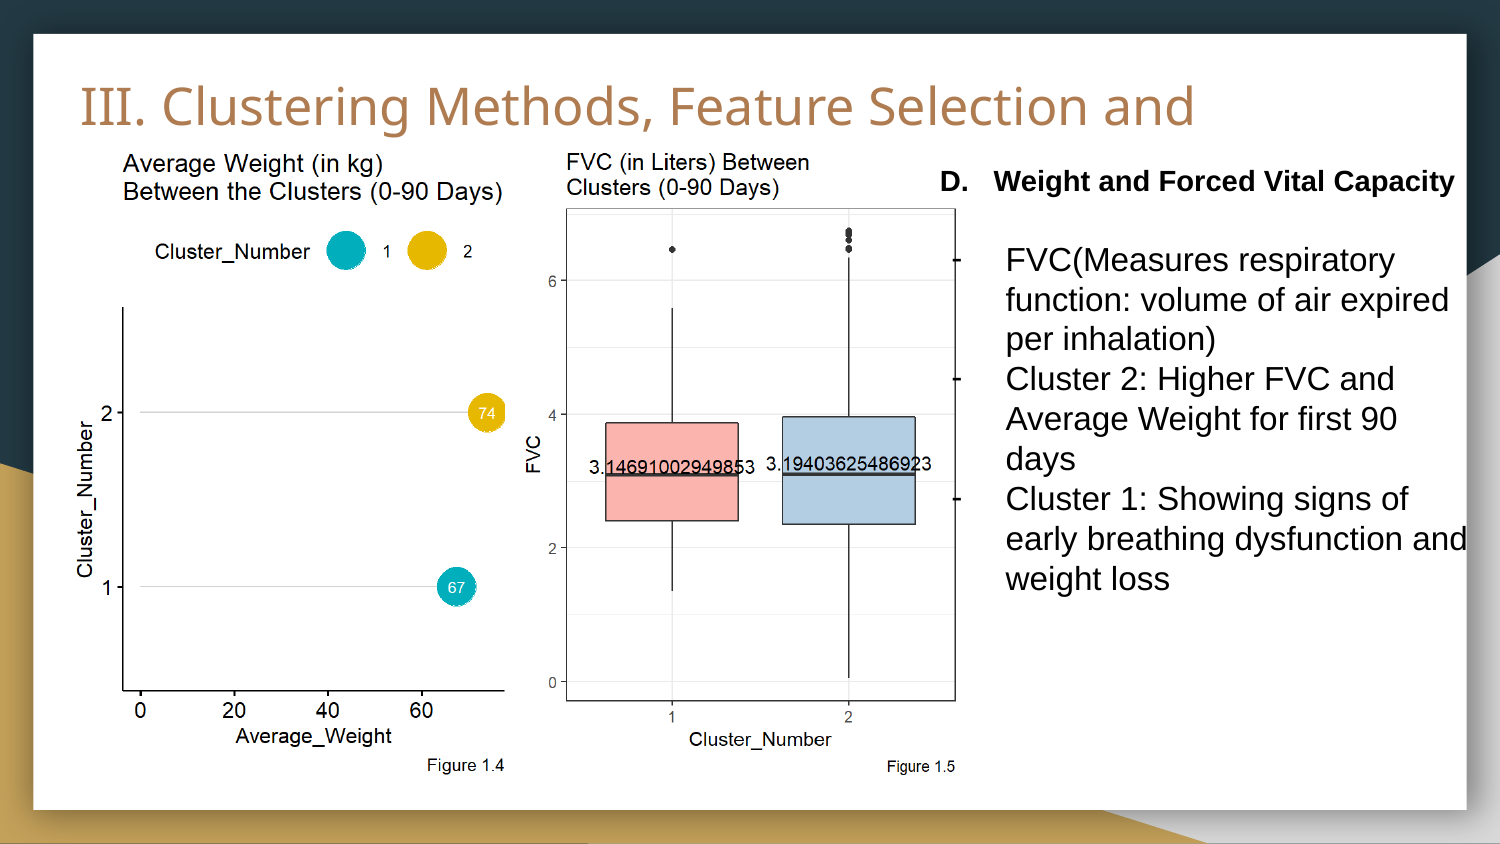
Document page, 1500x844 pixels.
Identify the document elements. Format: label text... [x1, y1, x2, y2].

title III. Clustering Methods, Feature Selection and Exploration [65, 58, 1435, 142]
picture [65, 142, 965, 785]
text_box D. Weight and Forced Vital Capacity FVC(Measures respiratory function: volume of air expired per inhalation) Cluster 2: Higher FVC and Average Weight for first 90 days Cluster 1: Showing signs of early breathing dysfunction and weight loss [965, 142, 1489, 678]
